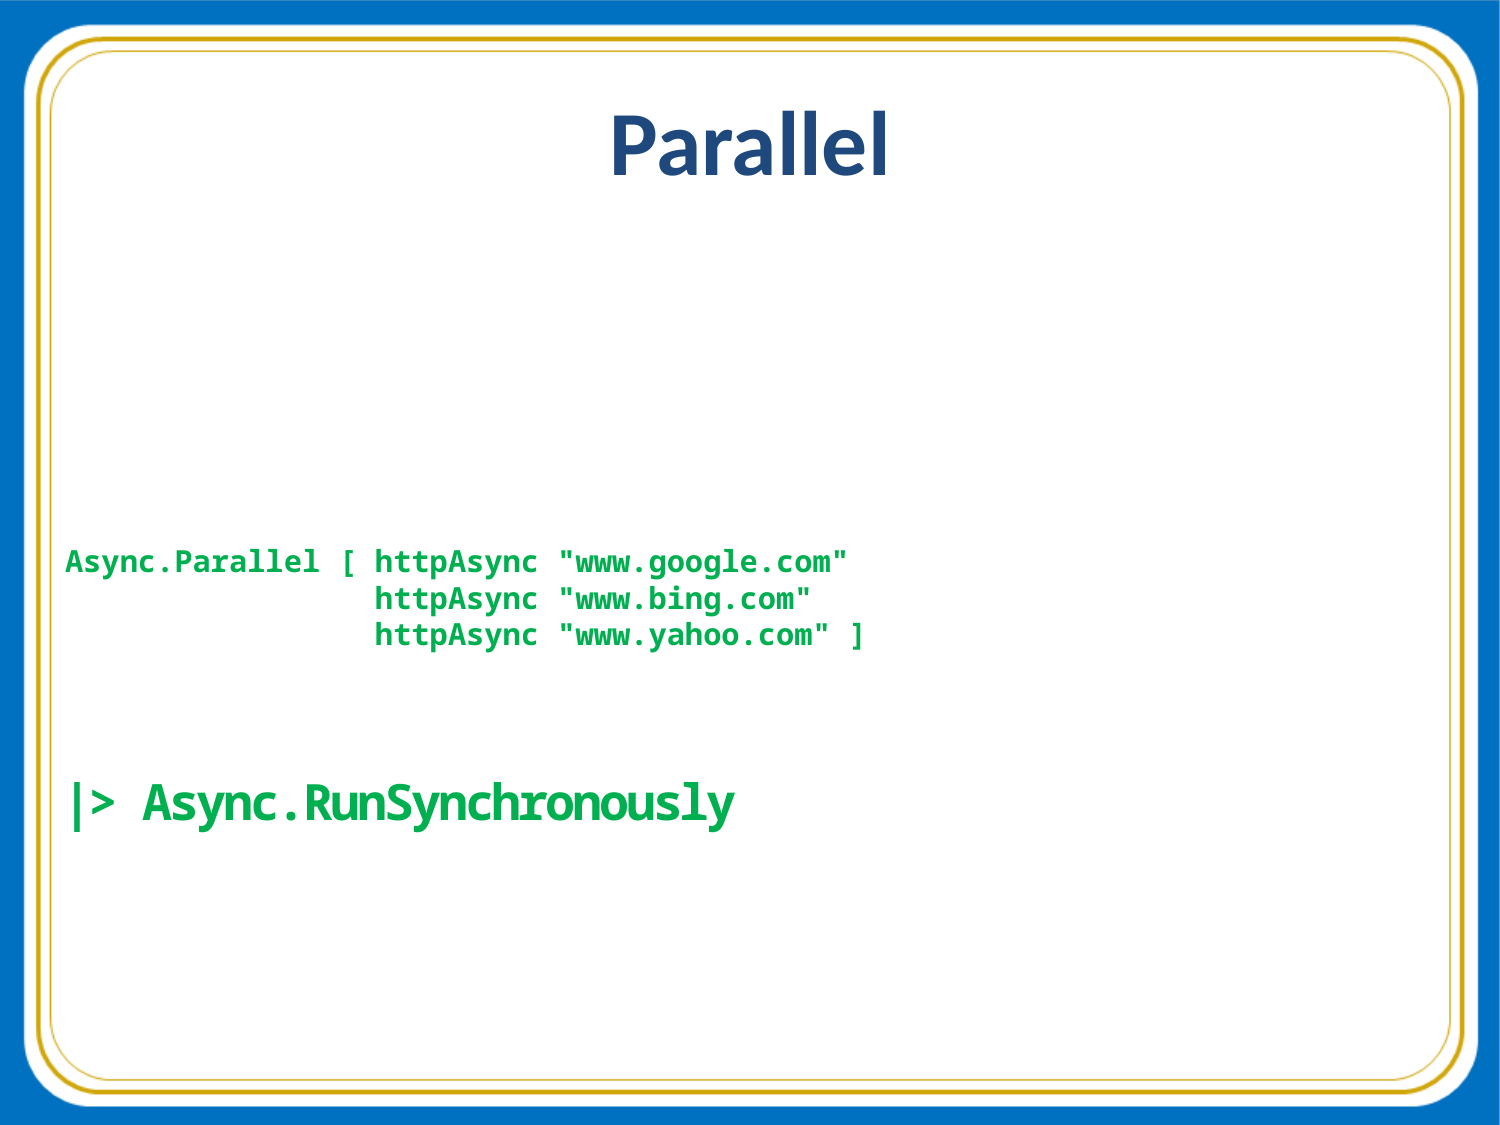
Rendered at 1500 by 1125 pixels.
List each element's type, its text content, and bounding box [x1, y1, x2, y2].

title Async.Parallel [ httpAsync "www.google.com" httpAsync "www.bing.com" httpAsync "www.yahoo.com" ] [50, 533, 1425, 807]
text_box |> Async.RunSynchronously [62, 723, 1438, 832]
picture [0, 0, 1500, 1125]
text_box Parallel [74, 45, 1425, 233]
